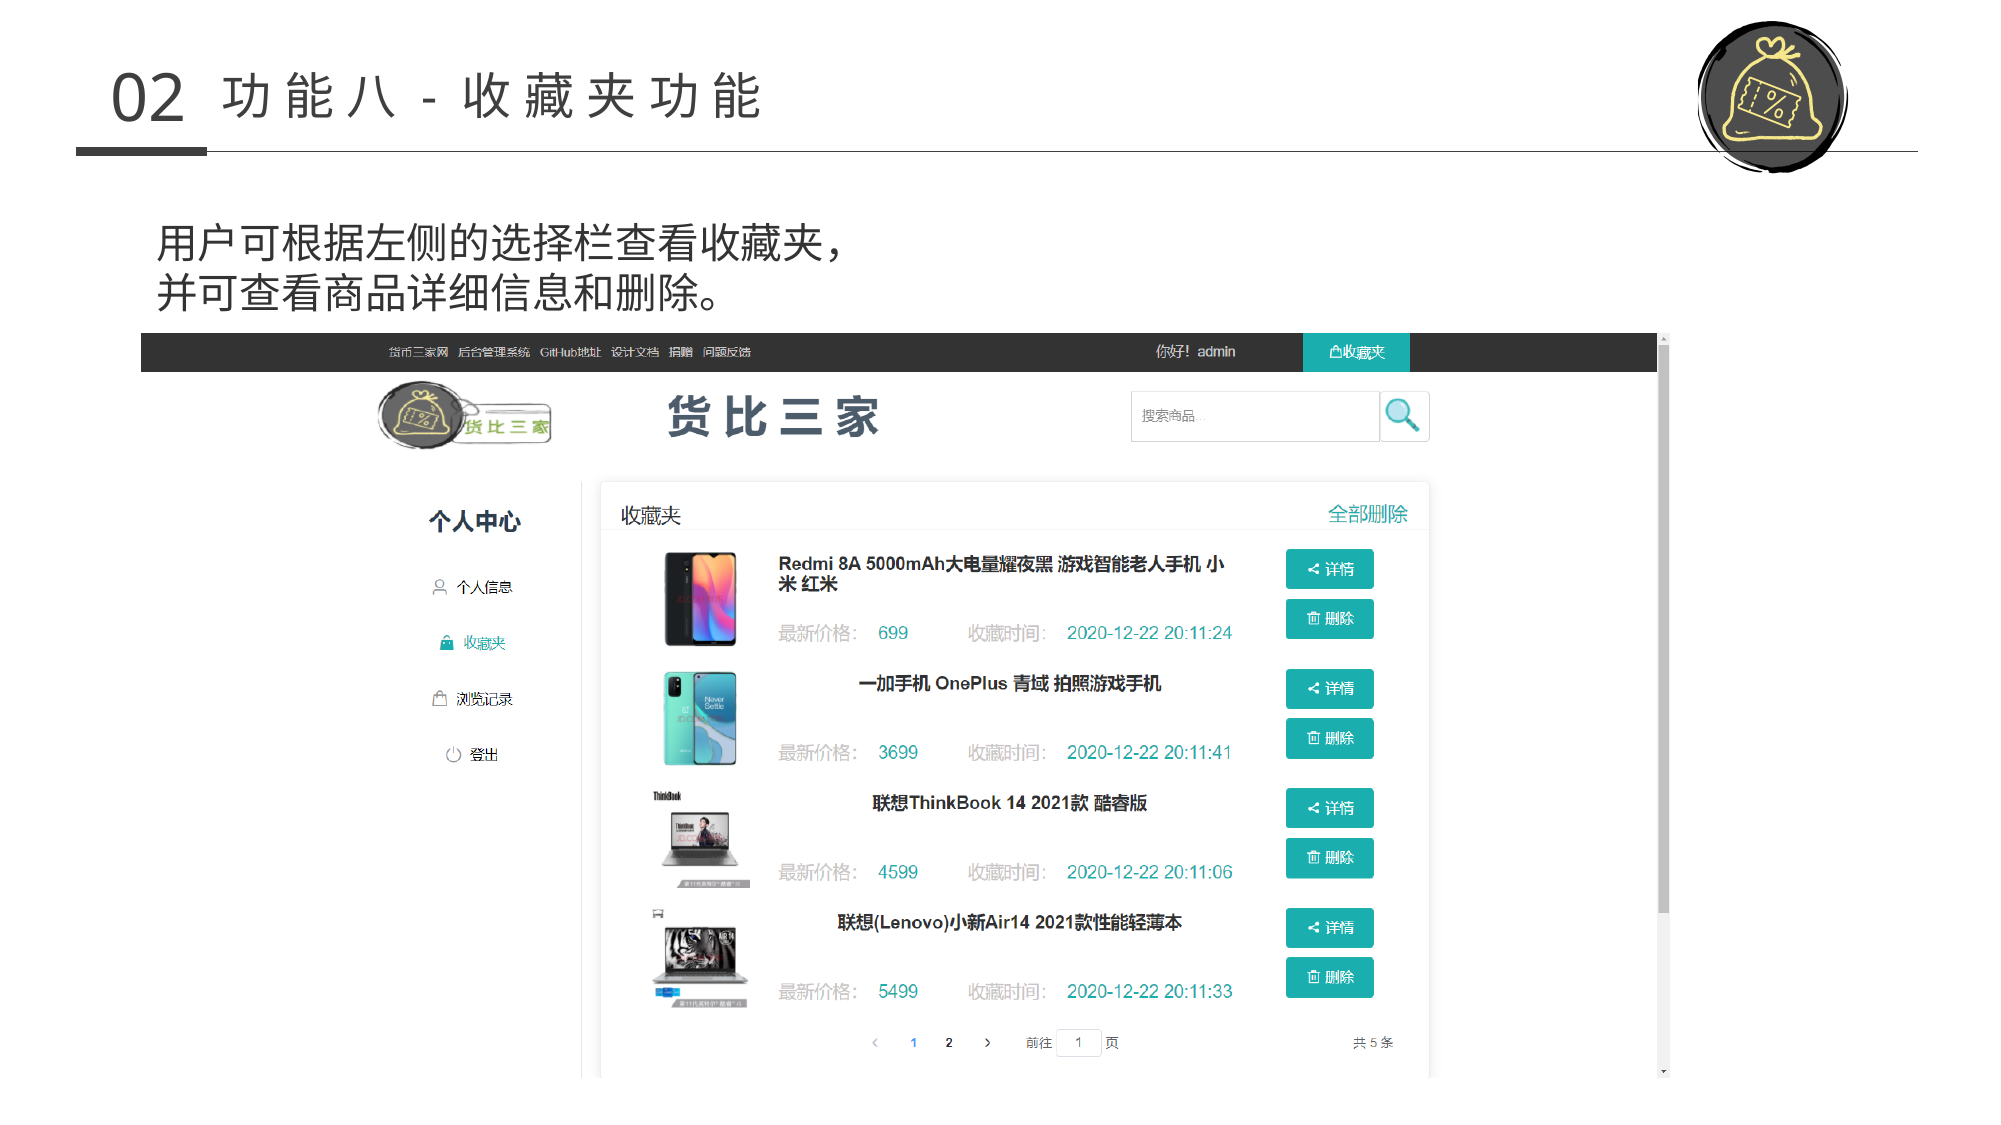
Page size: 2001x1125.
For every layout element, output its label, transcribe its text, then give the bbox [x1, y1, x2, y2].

picture [1696, 20, 1849, 174]
text_box 02 [48, 47, 249, 142]
text_box 用户可根据左侧的选择栏查看收藏夹，并可查看商品详细信息和删除。 [141, 209, 861, 325]
text_box 功能八-收藏夹功能 [249, 57, 861, 132]
picture [141, 333, 1670, 1078]
